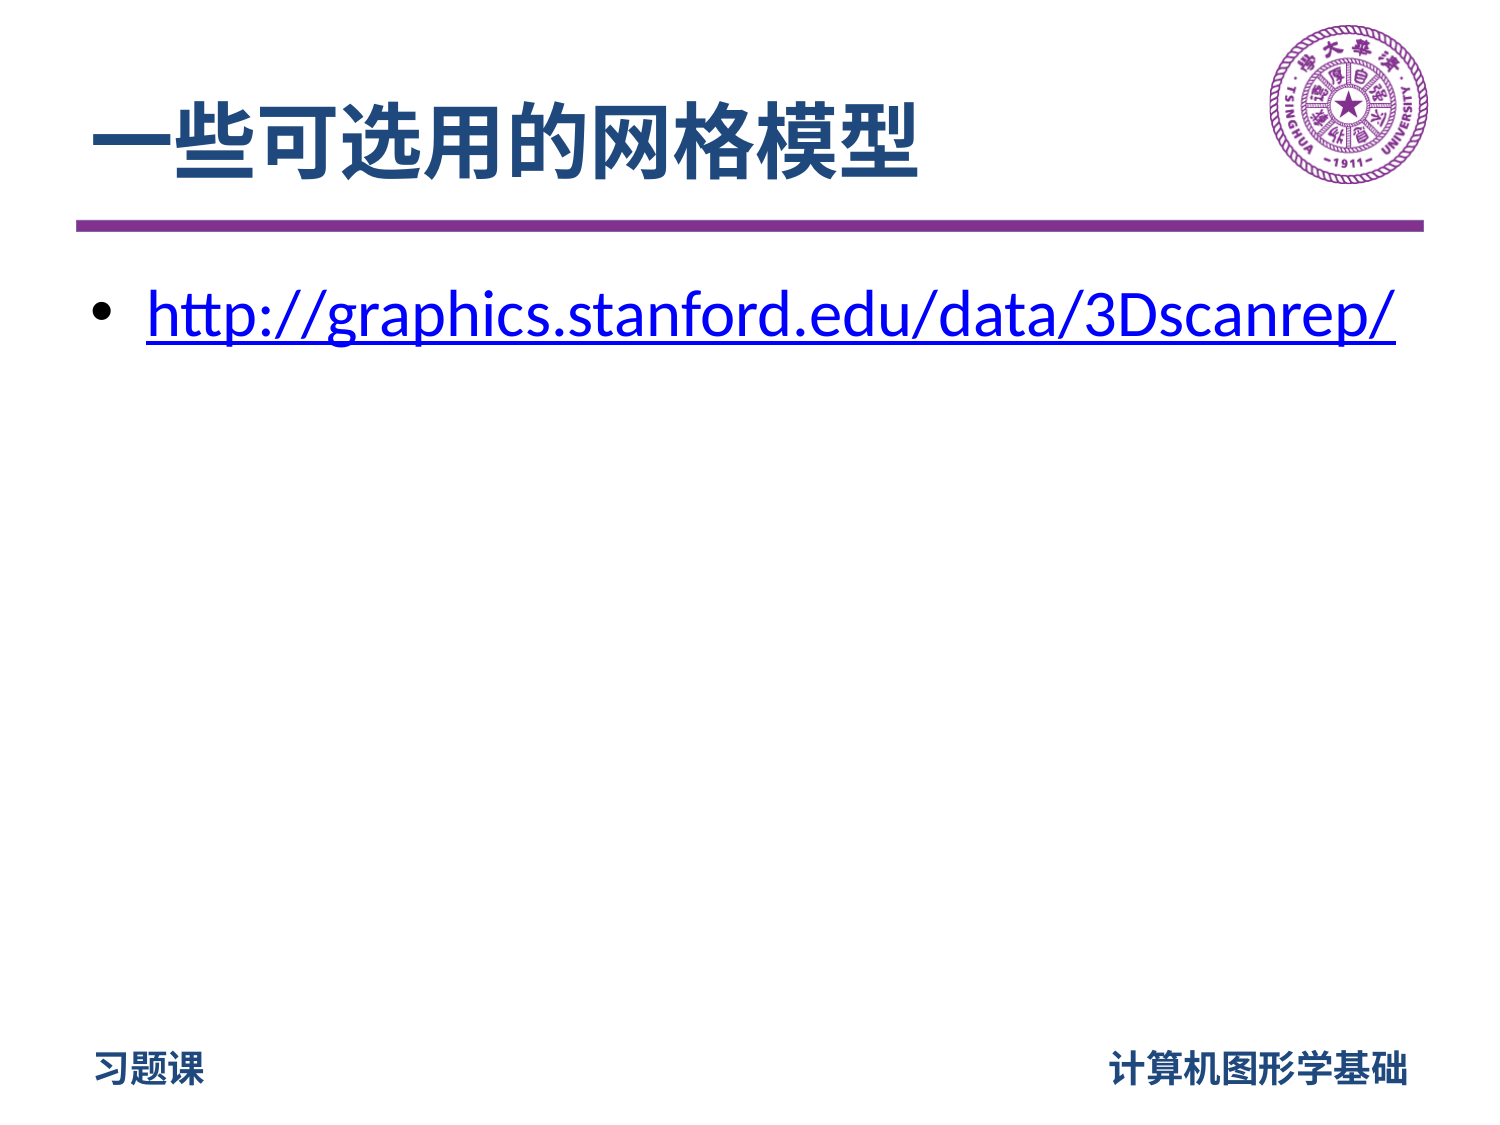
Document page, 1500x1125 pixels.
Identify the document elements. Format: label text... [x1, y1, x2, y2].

picture [1269, 25, 1429, 185]
list http://graphics.stanford.edu/data/3Dscanrep/ [75, 262, 1425, 1005]
title 一些可选用的网格模型 [75, 45, 1258, 233]
